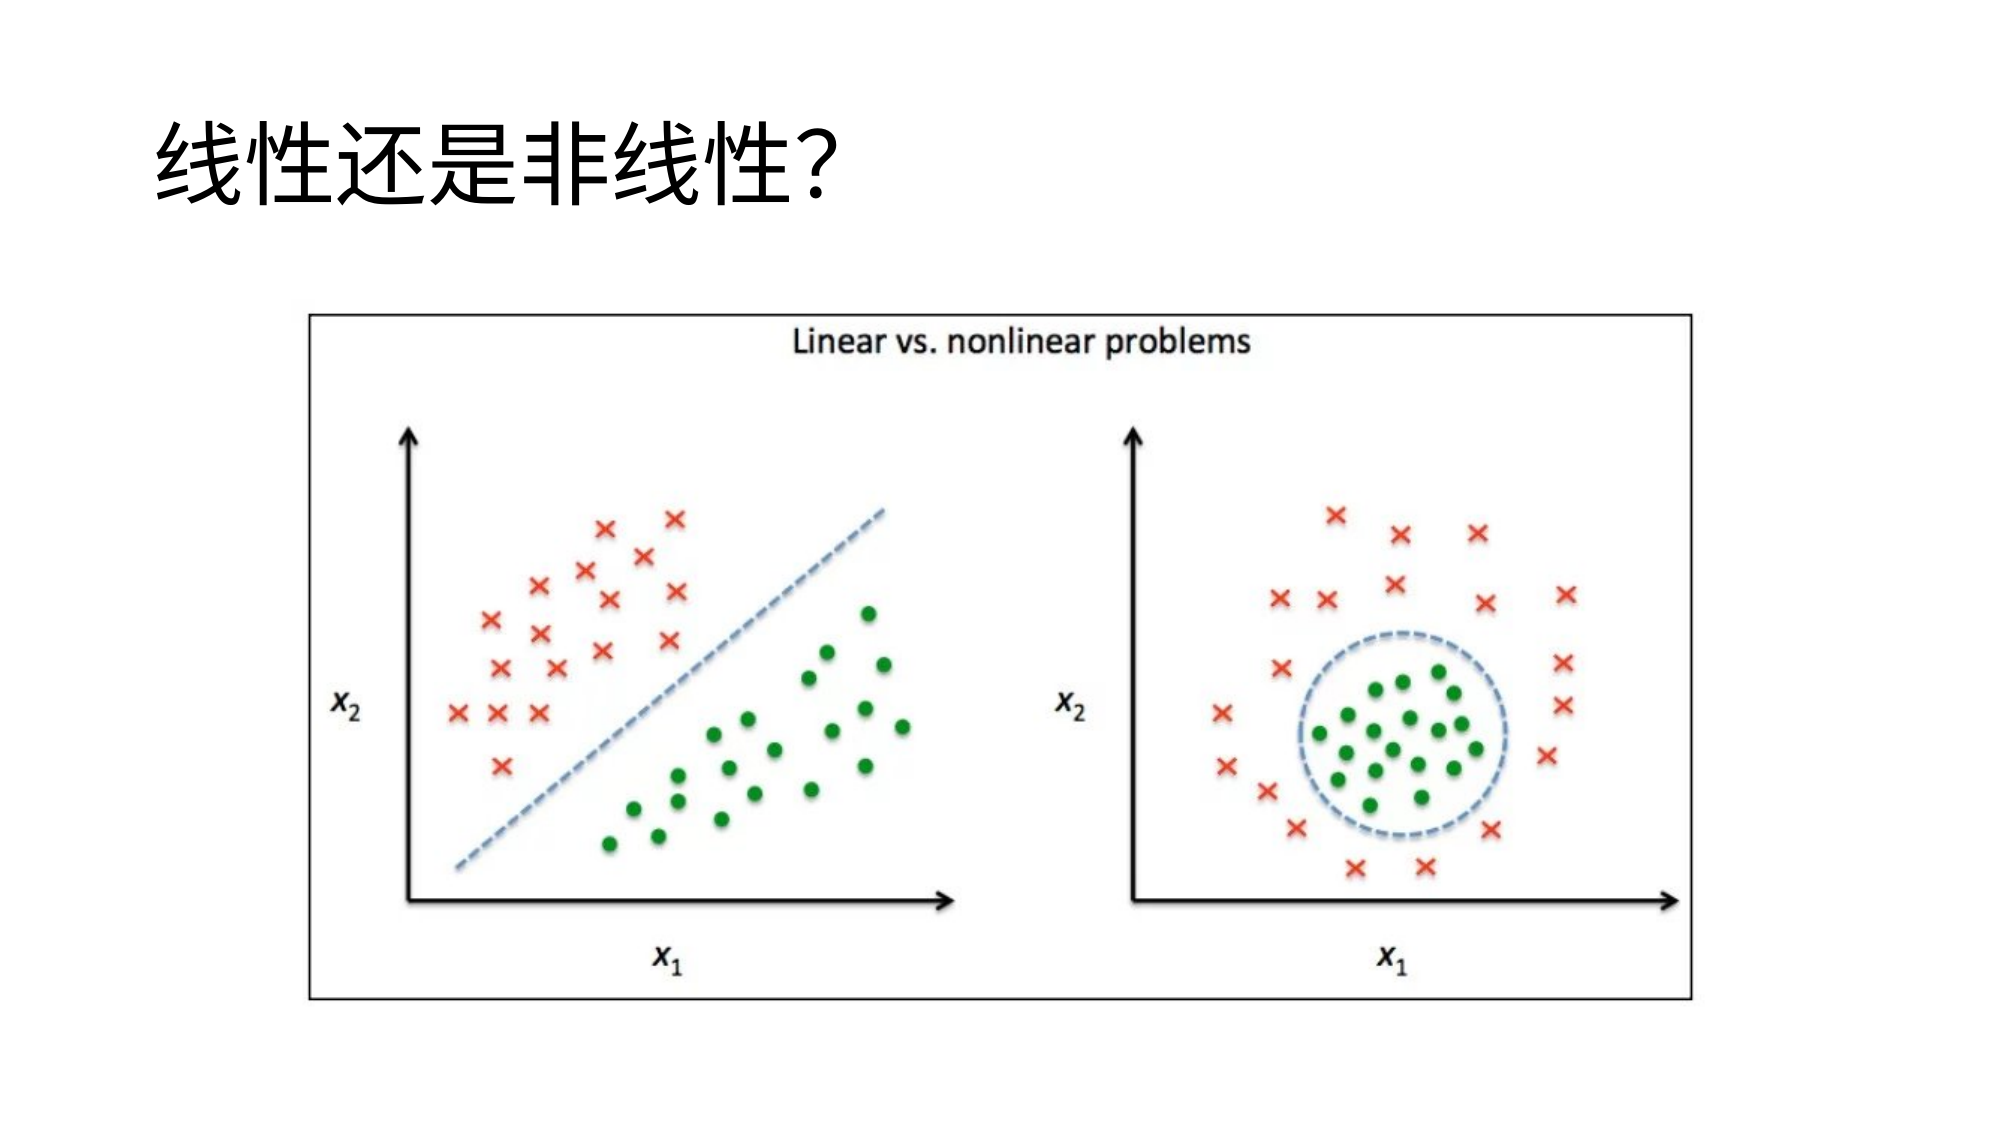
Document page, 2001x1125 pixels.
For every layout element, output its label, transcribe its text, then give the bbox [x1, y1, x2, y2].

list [291, 299, 1709, 1014]
title 线性还是非线性？ [137, 59, 1863, 278]
